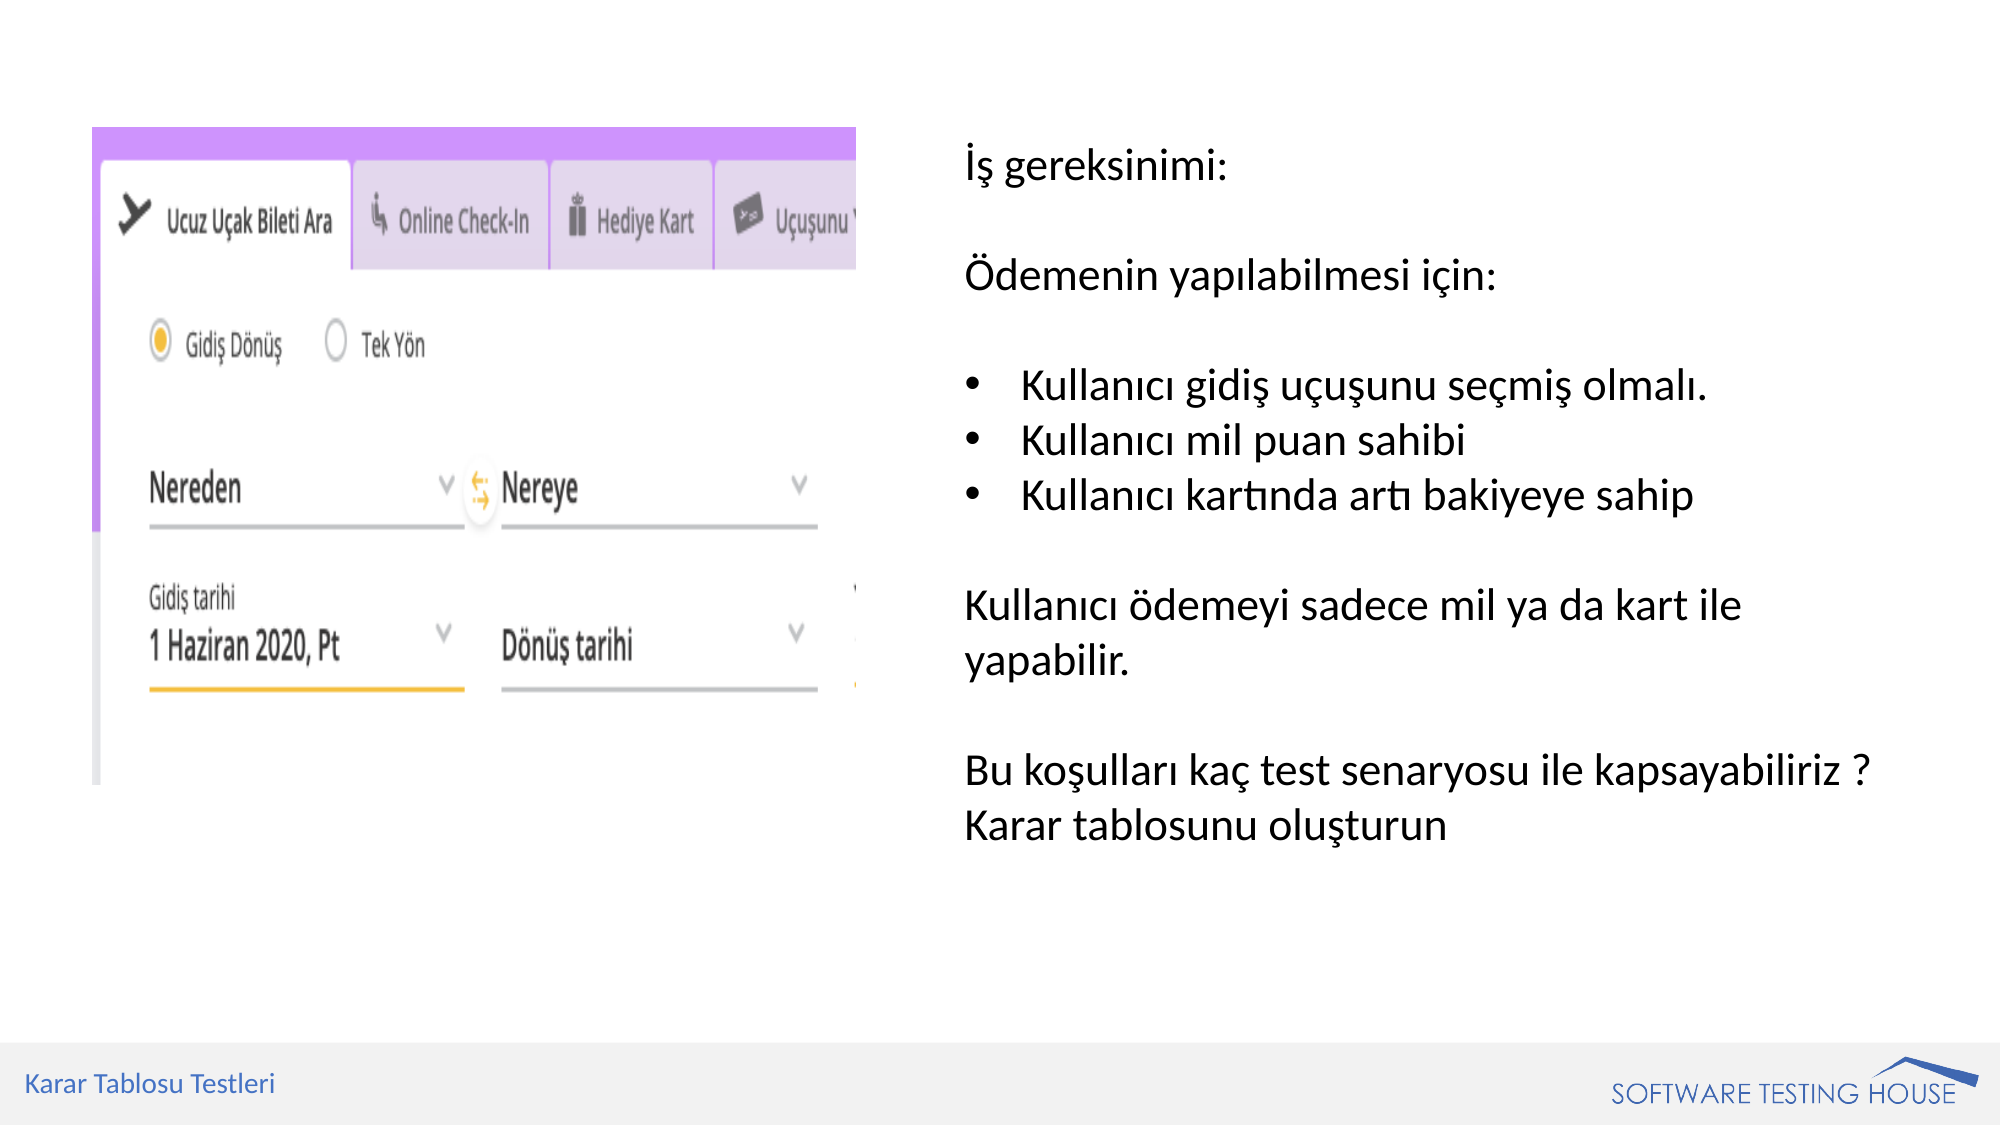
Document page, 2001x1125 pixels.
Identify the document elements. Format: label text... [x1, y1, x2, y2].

picture [1611, 1056, 1979, 1112]
picture [92, 127, 857, 785]
list Karar Tablosu Testleri [9, 1052, 856, 1108]
text_box İş gereksinimi: Ödemenin yapılabilmesi için: Kullanıcı gidiş uçuşunu seçmiş olmalı. Kullanıcı mil puan sahibi Kullanıcı kartında artı bakiyeye sahip Kullanıcı ödemeyi sadece mil ya da kart ile yapabilir. Bu koşulları kaç test senaryosu ile kapsayabiliriz ? Karar tablosunu oluşturun [949, 127, 1897, 912]
